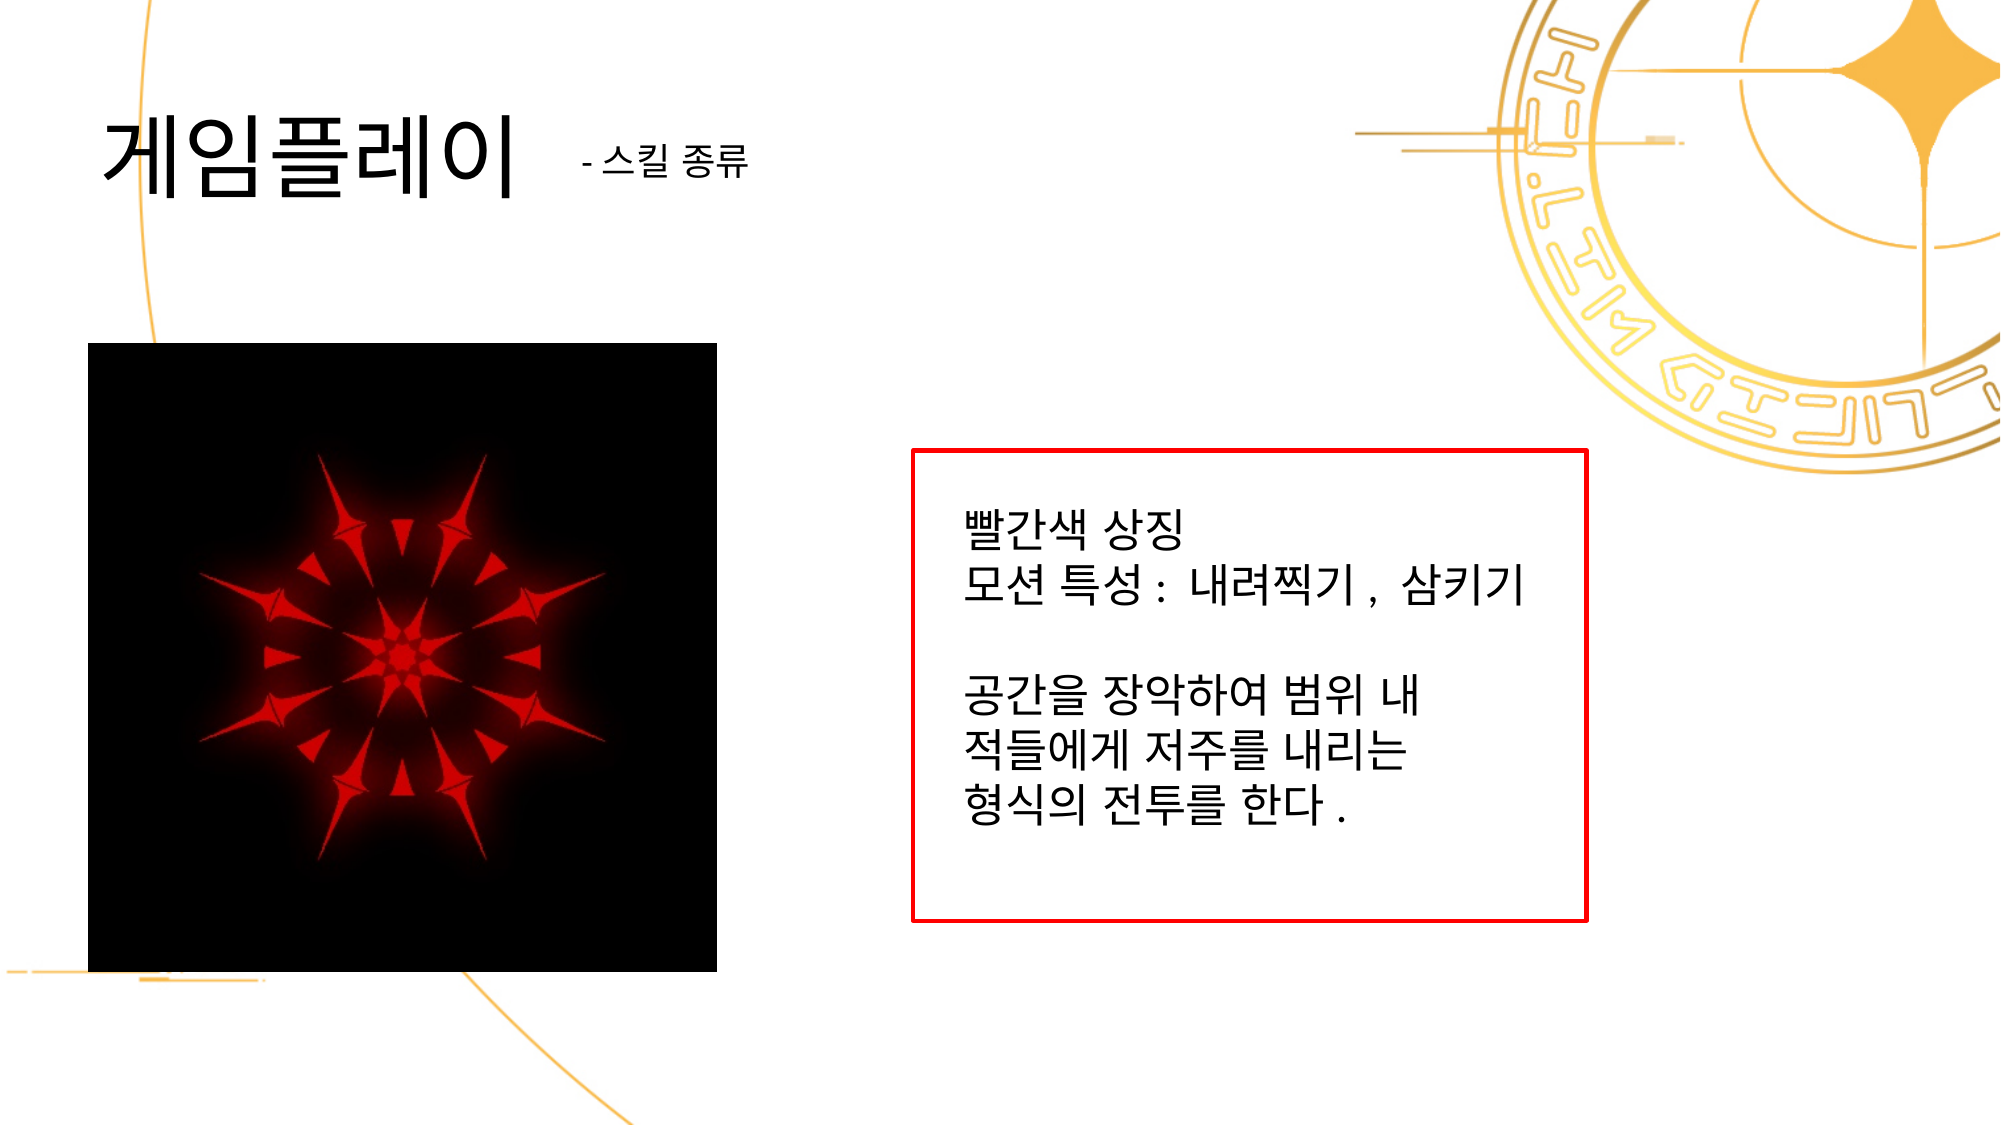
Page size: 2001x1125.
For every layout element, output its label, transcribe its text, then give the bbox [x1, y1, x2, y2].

picture [0, 0, 2001, 1125]
title 게임플레이 [84, 52, 1810, 271]
text_box -스킬 종류 [566, 130, 776, 191]
text_box 빨간색 상징 모션 특성: 내려찍기, 삼키기 공간을 장악하여 범위 내 적들에게 저주를 내리는 형식의 전투를 한다. [948, 494, 1551, 839]
text_box [911, 448, 1589, 923]
